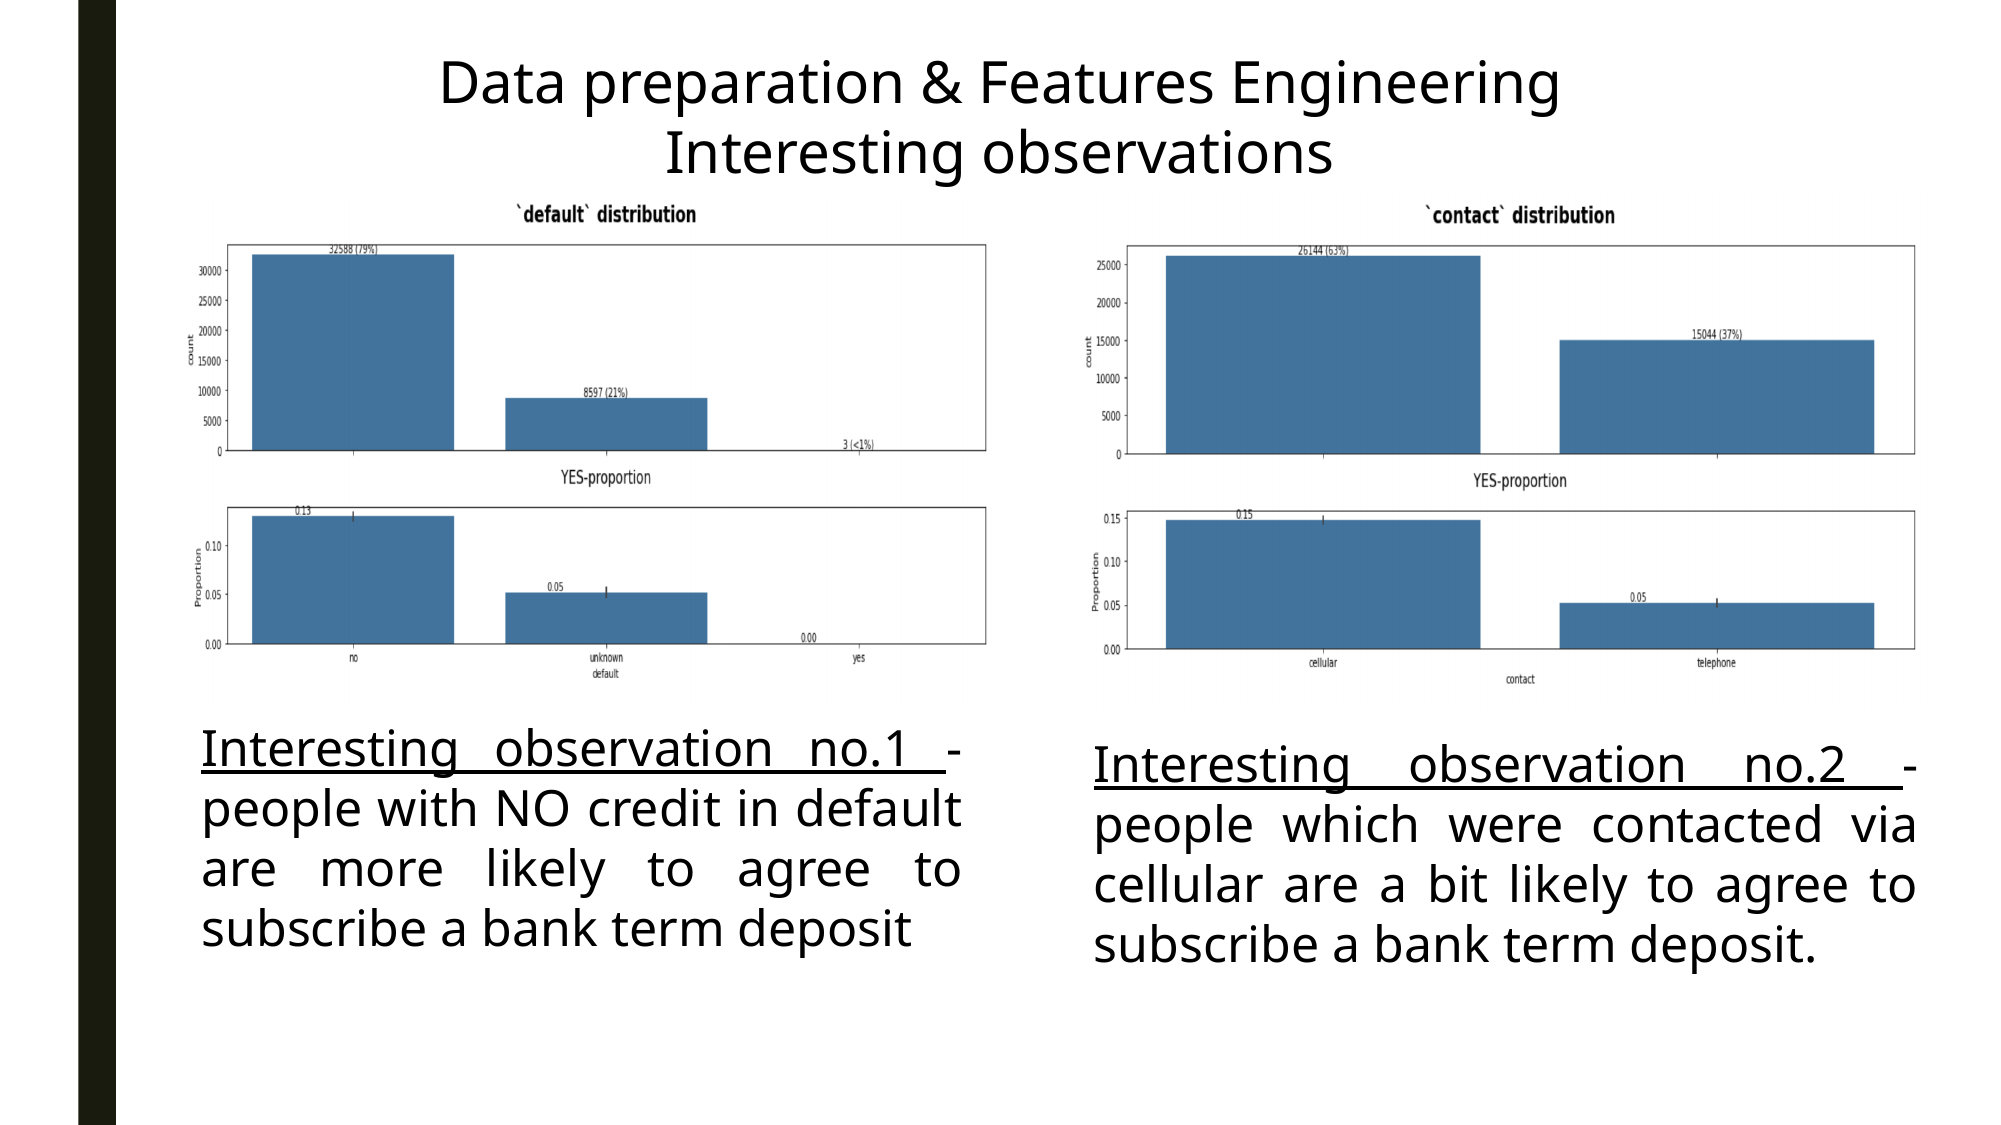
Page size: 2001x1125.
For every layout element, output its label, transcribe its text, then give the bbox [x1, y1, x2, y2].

picture [176, 193, 1001, 704]
text_box Data preparation & Features Engineering Interesting observations [186, 37, 1814, 193]
text_box Interesting observation no.2 - people which were contacted via cellular are a bit likely to agree to subscribe a bank term deposit. [1078, 725, 1934, 981]
text_box Interesting observation no.1 - people with NO credit in default are more likely to agree to subscribe a bank term deposit [186, 708, 978, 1024]
picture [1078, 193, 1934, 709]
